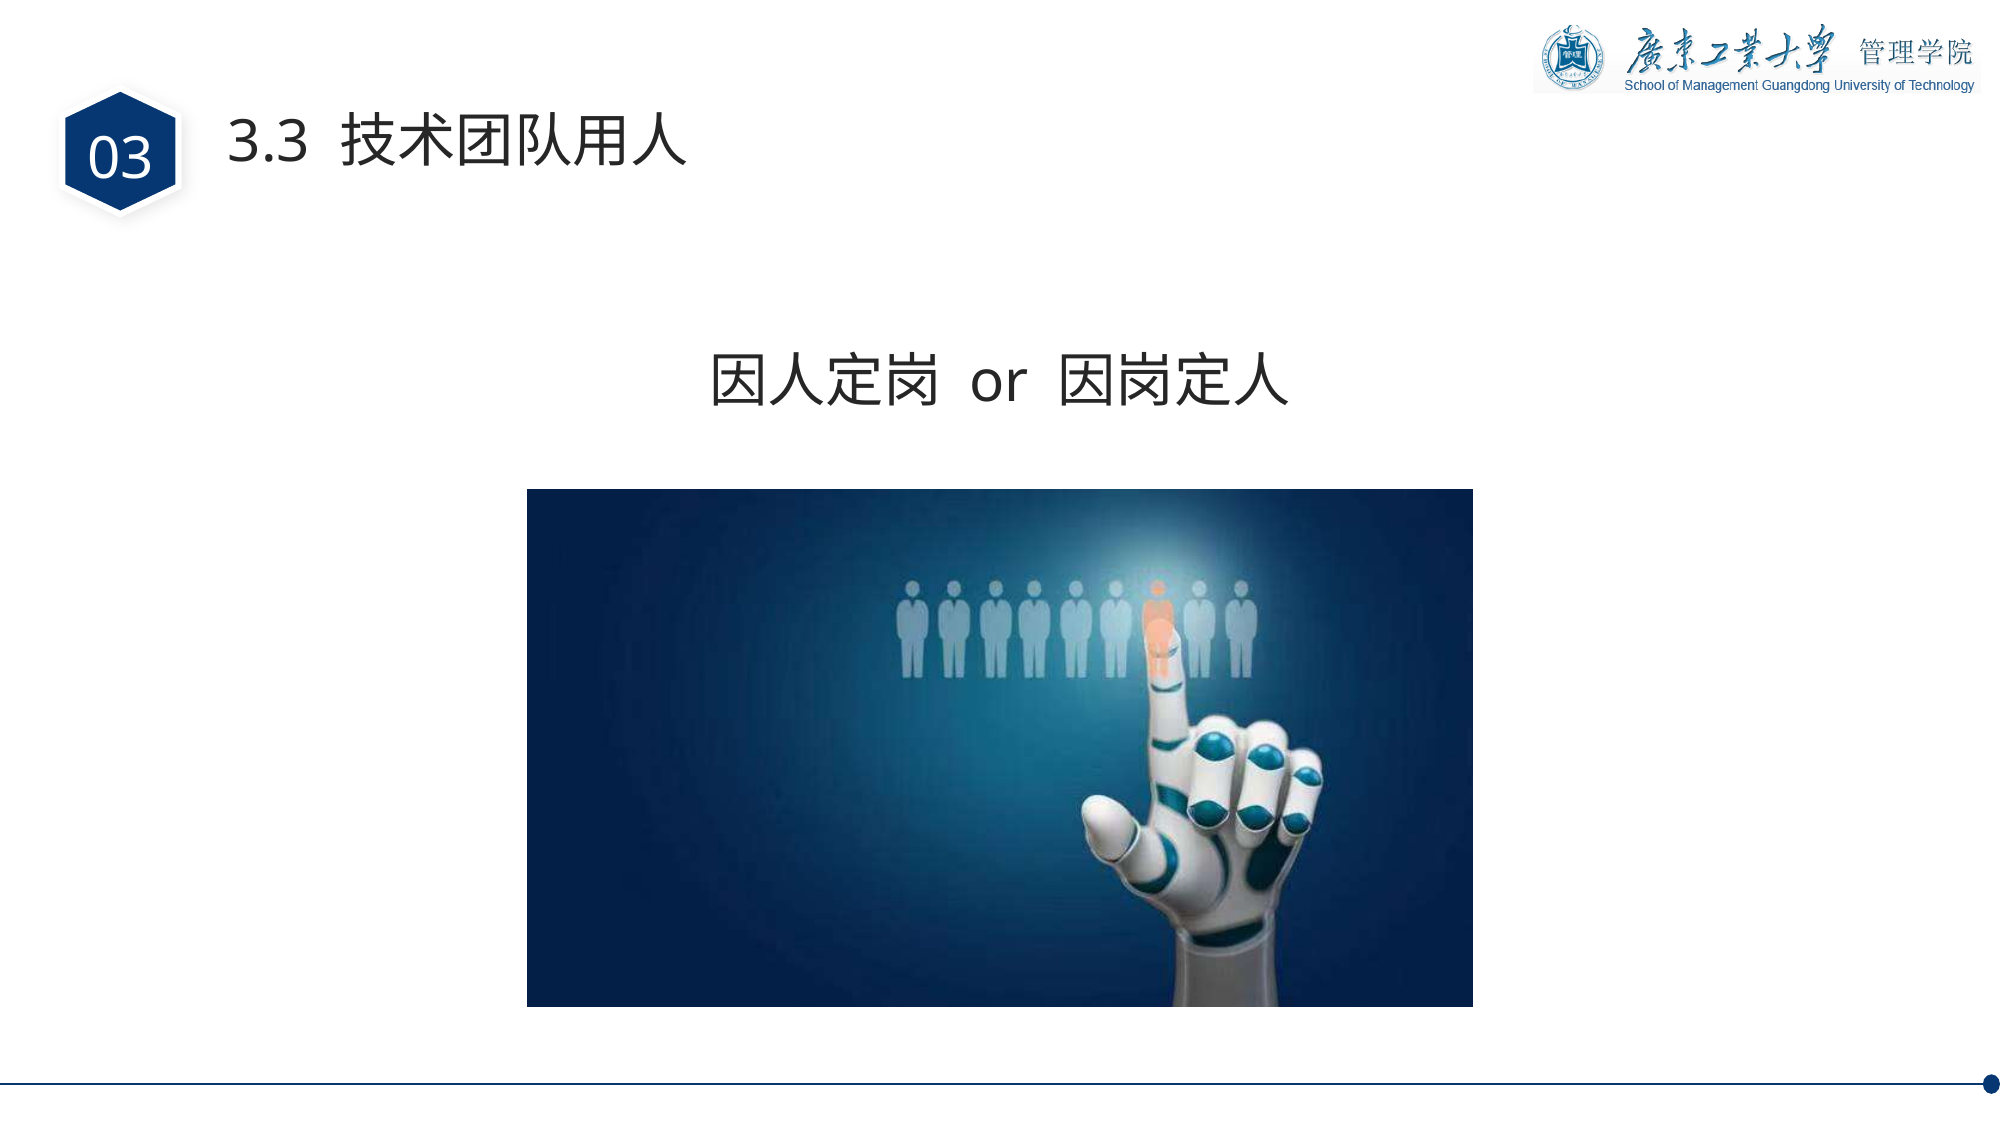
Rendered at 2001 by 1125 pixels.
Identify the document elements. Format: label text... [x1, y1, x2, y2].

text_box 3.3 技术团队用人 [213, 95, 704, 181]
picture [1533, 21, 1981, 94]
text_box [62, 88, 179, 215]
text_box 因人定岗 or 因岗定人 [694, 335, 1306, 421]
picture [527, 489, 1473, 1008]
